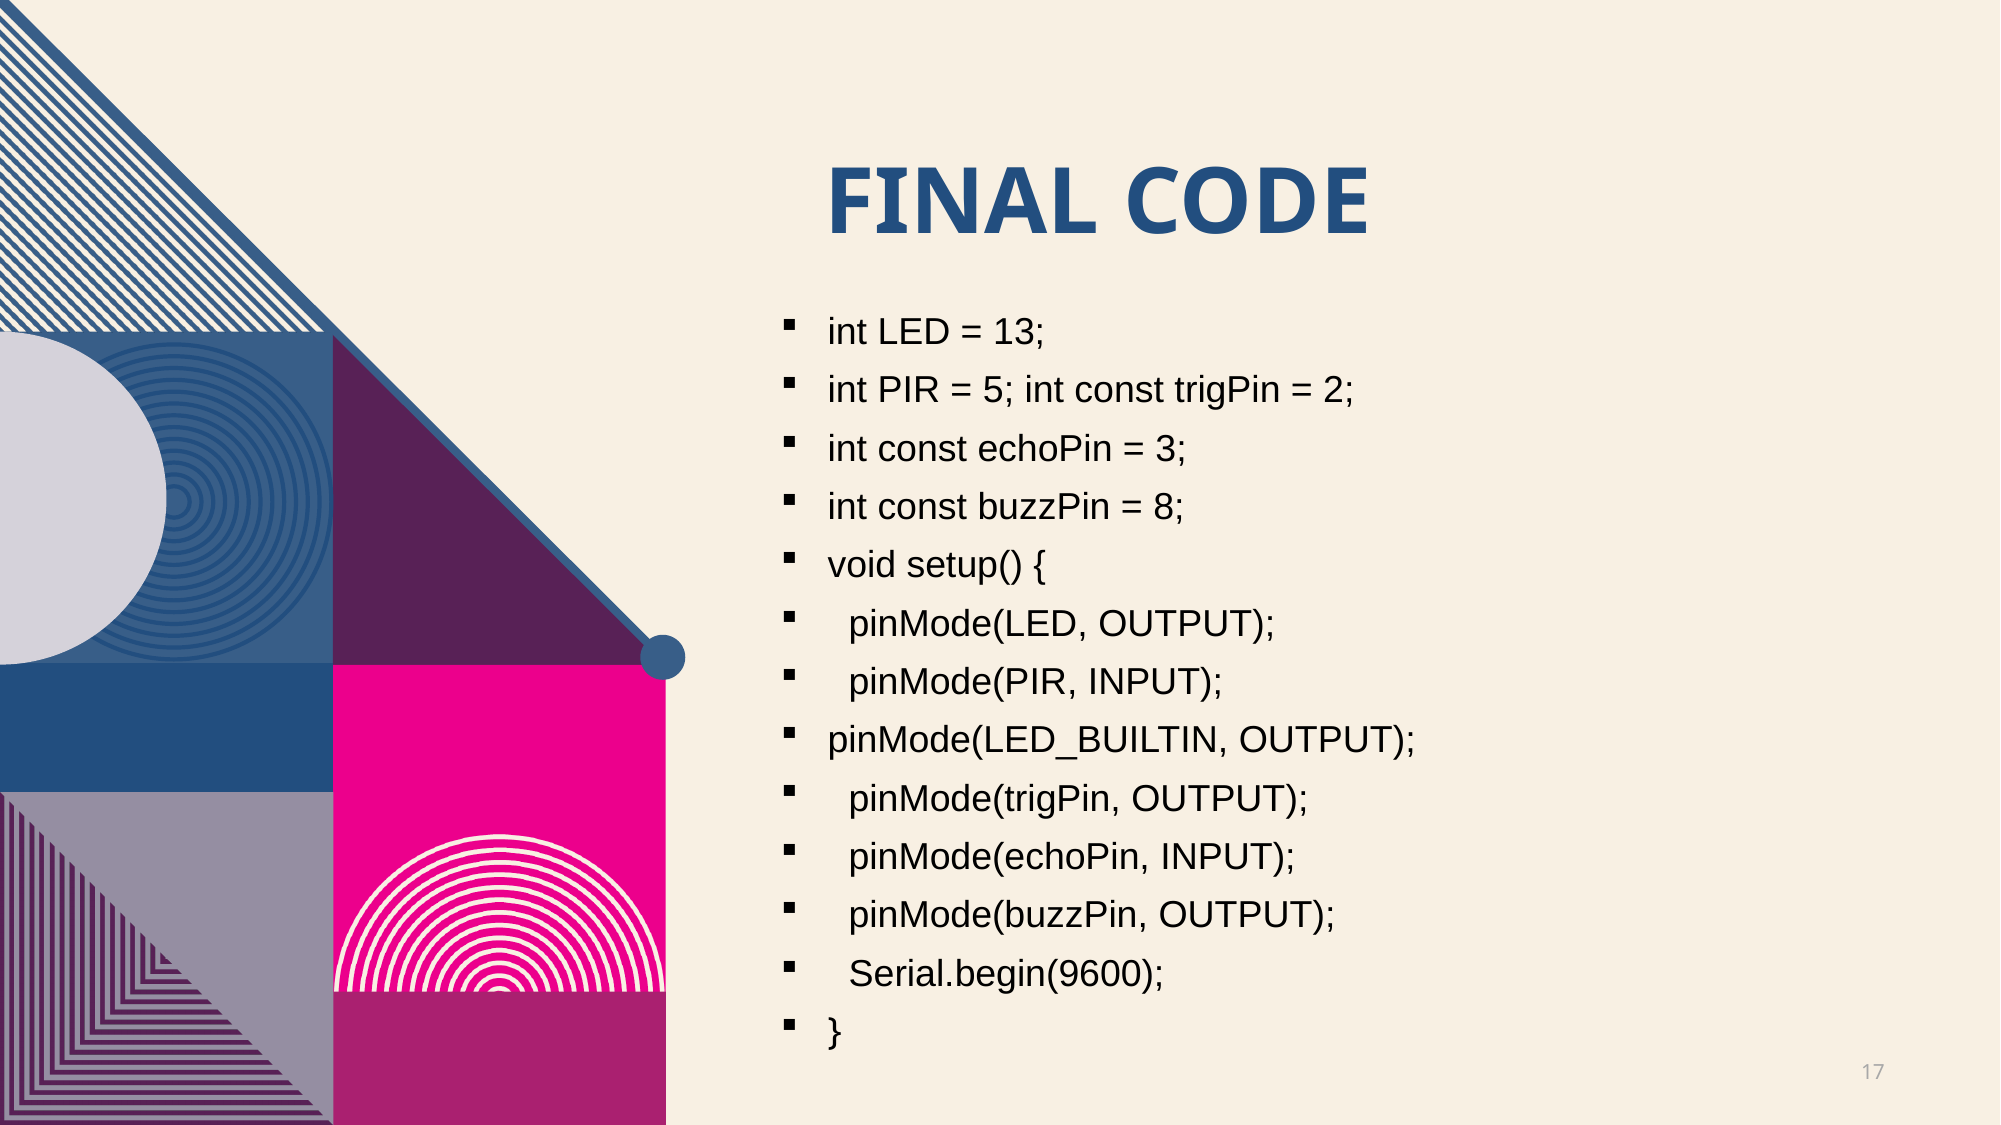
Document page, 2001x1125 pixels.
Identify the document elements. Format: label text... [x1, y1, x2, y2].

picture [0, 4, 330, 333]
picture [334, 834, 665, 991]
picture [0, 792, 333, 1125]
list int LED = 13; int PIR = 5; int const trigPin = 2; int const echoPin = 3; int const buzzPin = 8; void setup() { pinMode(LED, OUTPUT); pinMode(PIR, INPUT); pinMode(LED_BUILTIN, OUTPUT); pinMode(trigPin, OUTPUT); pinMode(echoPin, INPUT); pinMode(buzzPin, OUTPUT); Serial.begin(9600); } [765, 286, 1848, 1090]
picture [10, 0, 332, 321]
title FINAL CODE [809, 147, 1850, 365]
slide_number 17 [1824, 1042, 1900, 1103]
